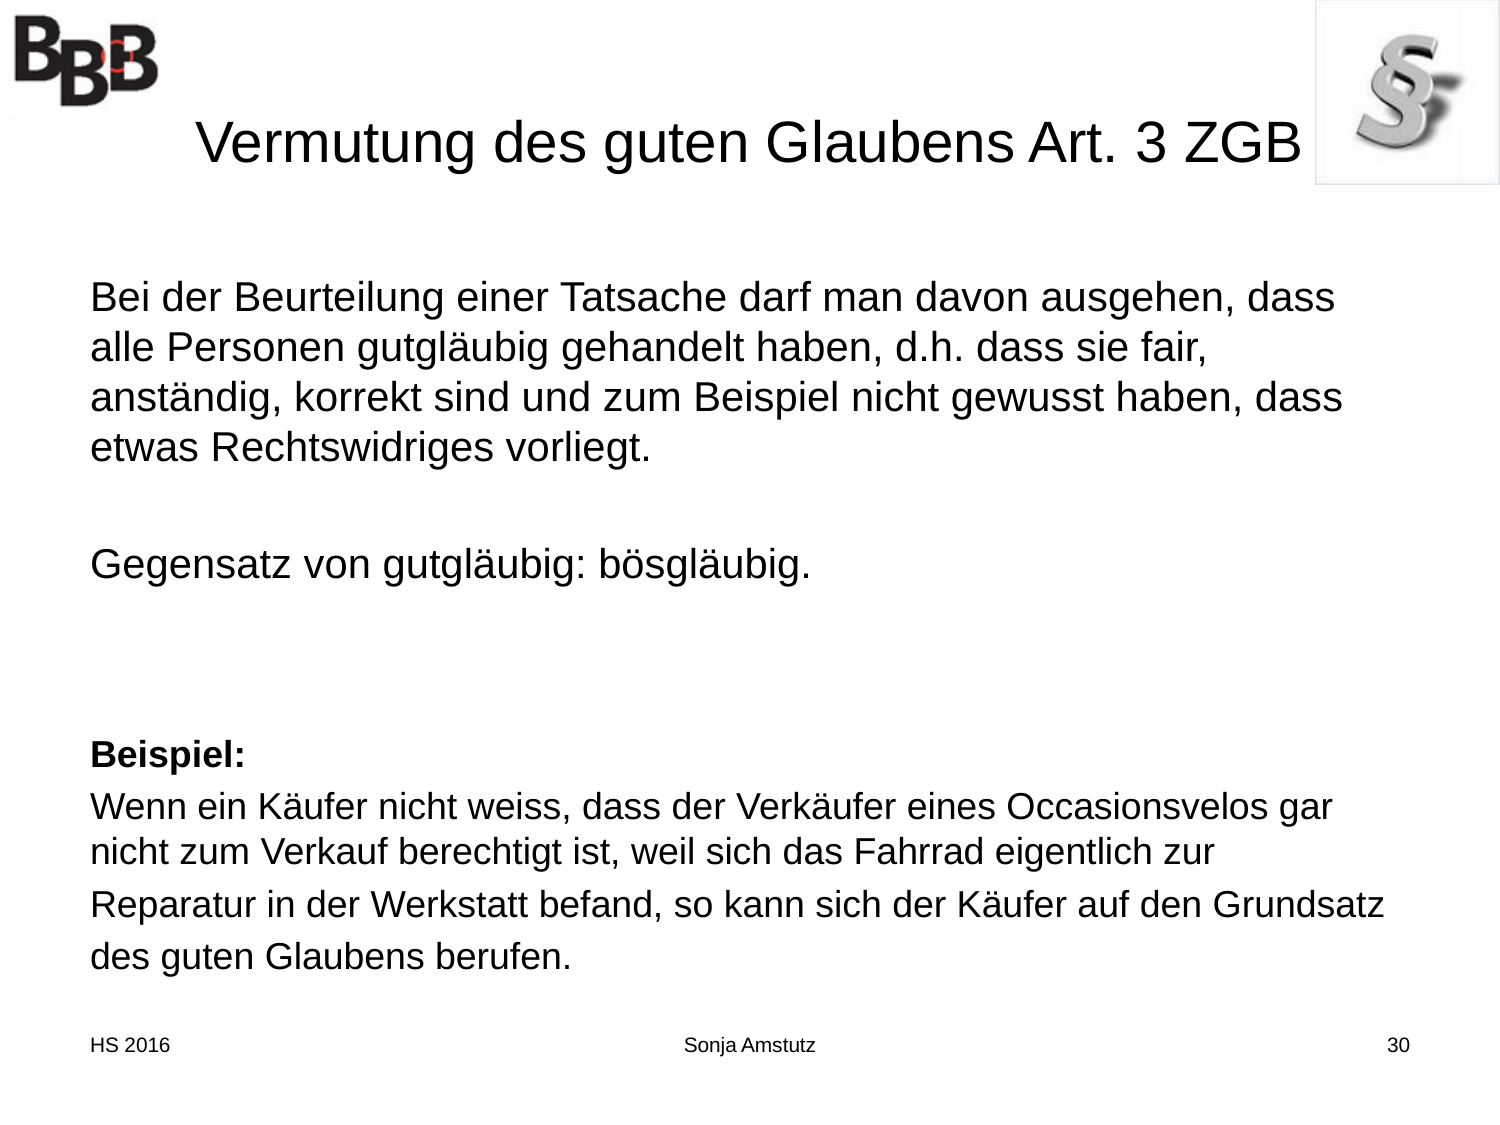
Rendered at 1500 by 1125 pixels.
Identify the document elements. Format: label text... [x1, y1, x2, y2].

footer Sonja Amstutz [512, 1024, 988, 1103]
picture [1315, 0, 1500, 185]
picture [5, 7, 161, 120]
list Bei der Beurteilung einer Tatsache darf man davon ausgehen, dass alle Personen gutgläubig gehandelt haben, d.h. dass sie fair, anständig, korrekt sind und zum Beispiel nicht gewusst haben, dass etwas Rechtswidriges vorliegt. Gegensatz von gutgläubig: bösgläubig. Beispiel: Wenn ein Käufer nicht weiss, dass der Verkäufer eines Occasionsvelos gar nicht zum Verkauf berechtigt ist, weil sich das Fahrrad eigentlich zur Reparatur in der Werkstatt befand, so kann sich der Käufer auf den Grundsatz des guten Glaubens berufen. [75, 262, 1425, 1005]
title Vermutung des guten Glaubens Art. 3 ZGB [75, 45, 1425, 233]
slide_number 30 [1074, 1024, 1426, 1103]
slide_number HS 2016 [74, 1024, 426, 1103]
